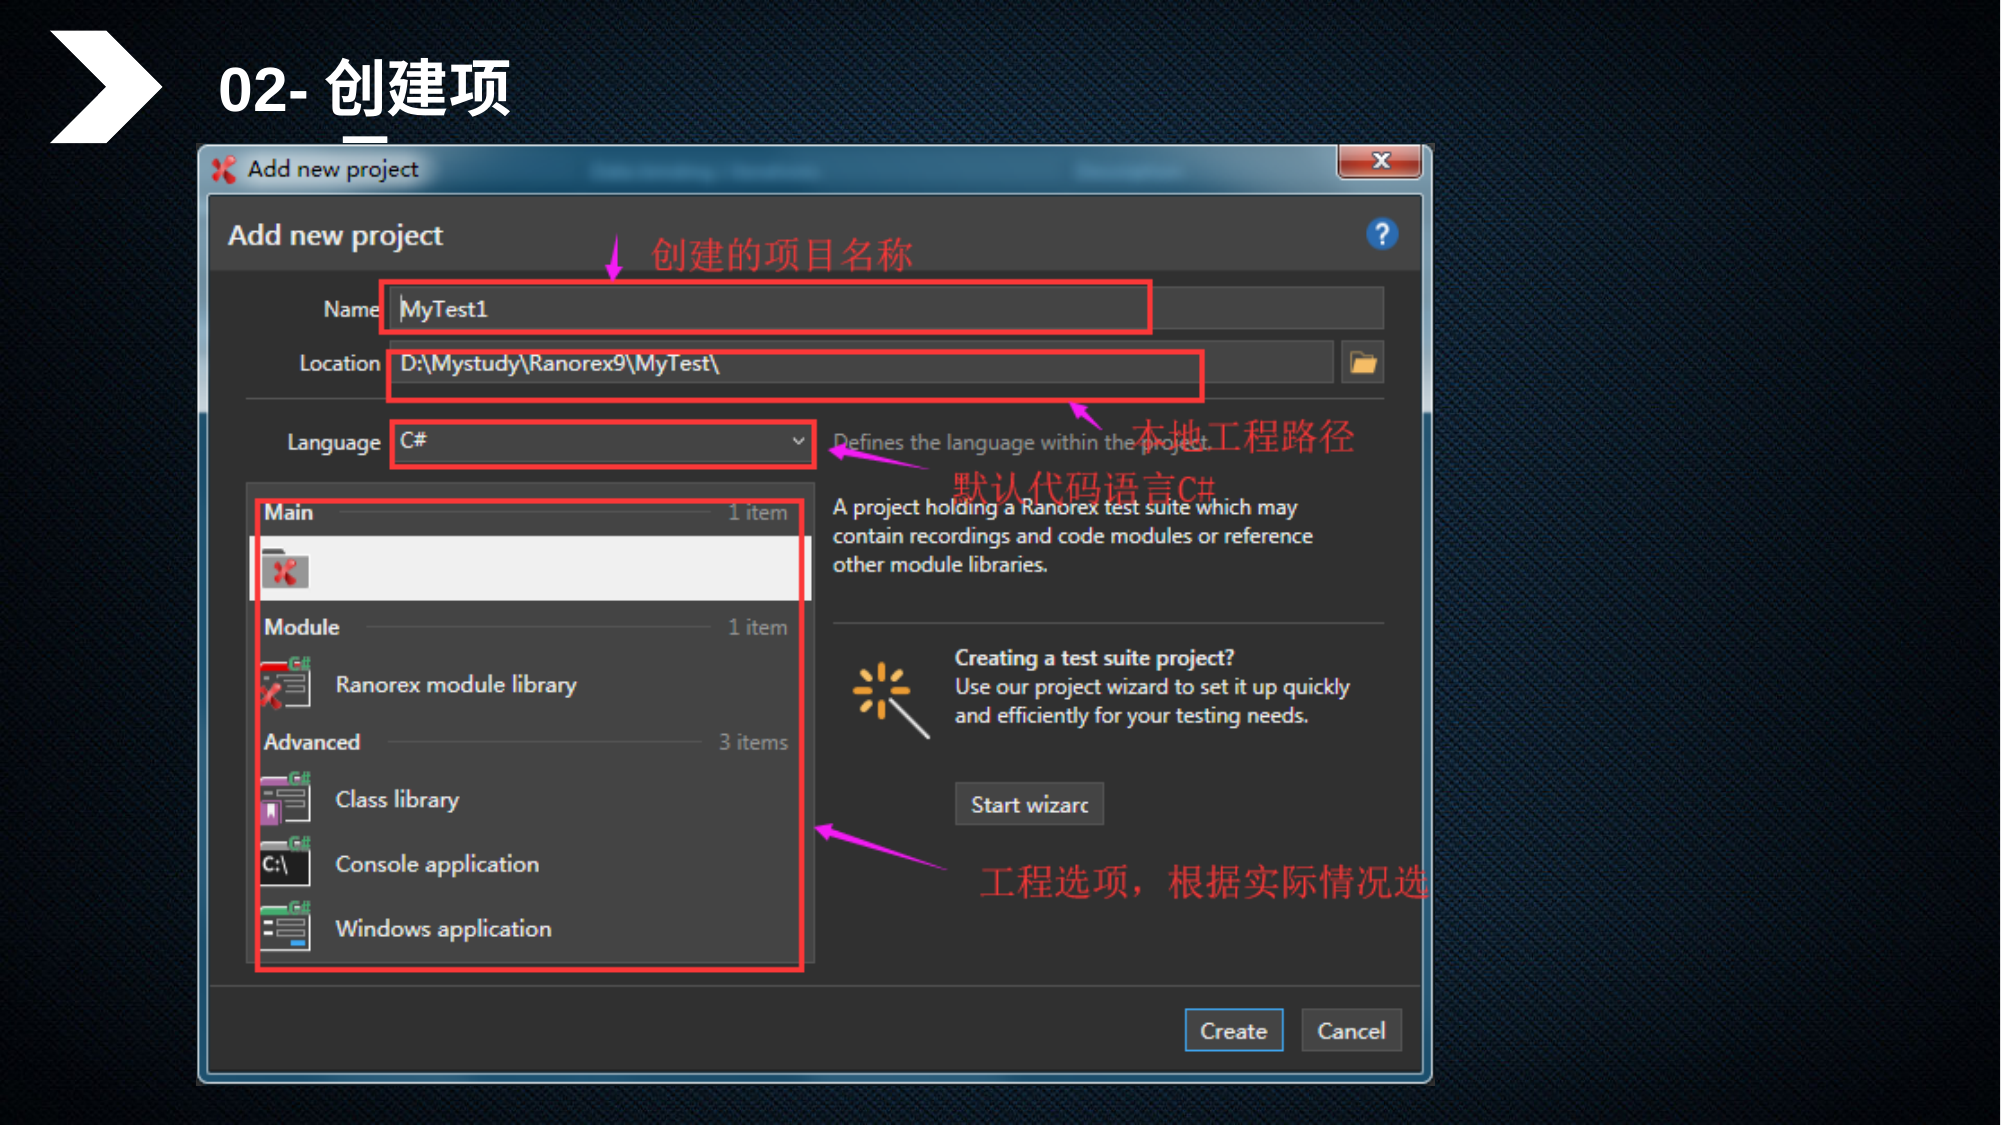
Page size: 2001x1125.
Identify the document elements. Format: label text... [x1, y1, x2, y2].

picture [0, 0, 2001, 1125]
text_box 02-创建项目 [176, 41, 555, 206]
text_box [47, 29, 164, 145]
